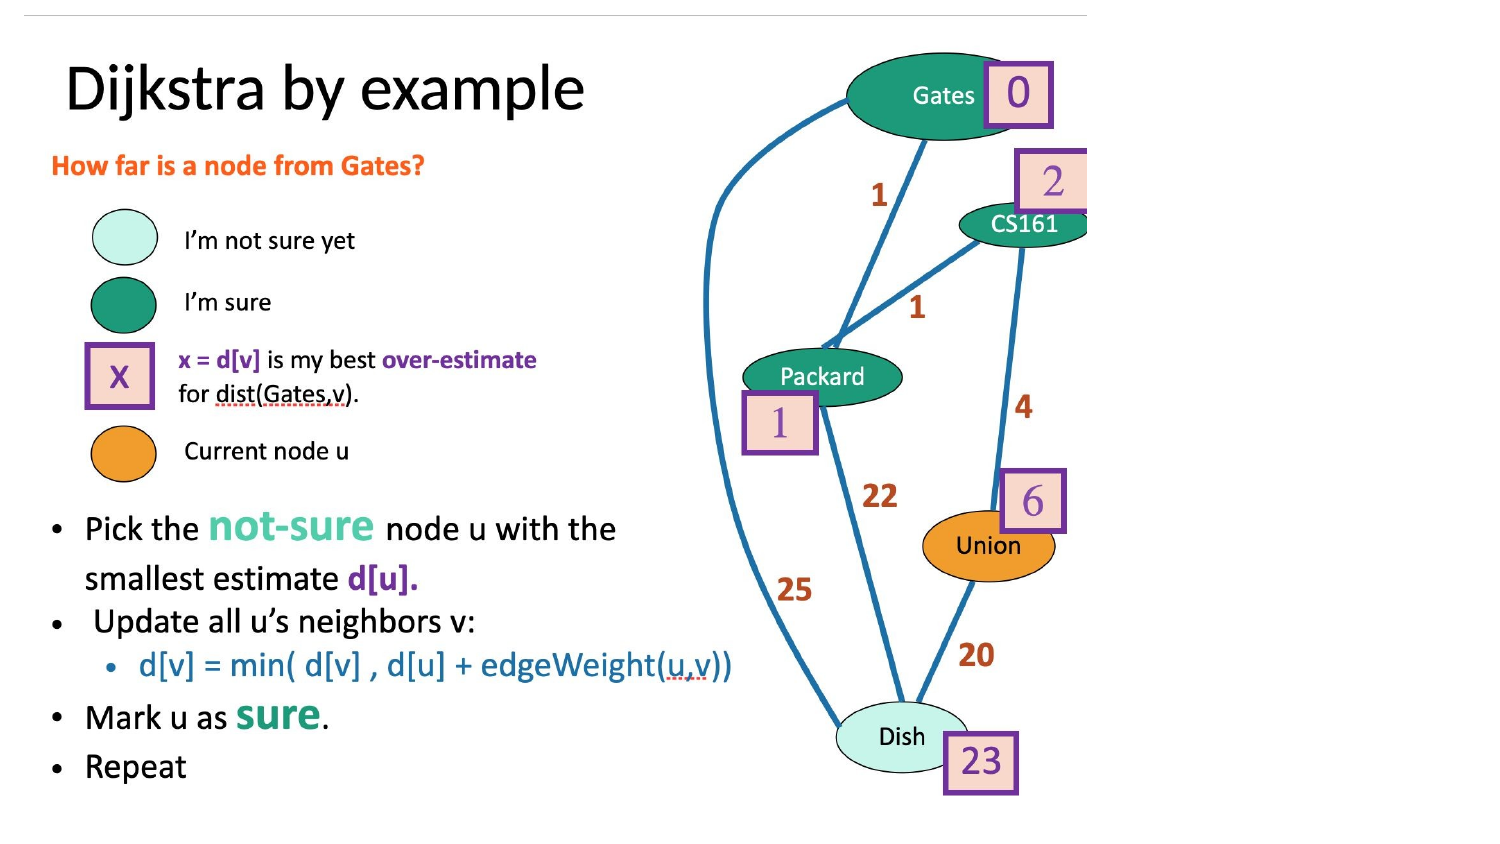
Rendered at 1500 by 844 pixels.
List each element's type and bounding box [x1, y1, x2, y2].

picture [24, 15, 1087, 797]
